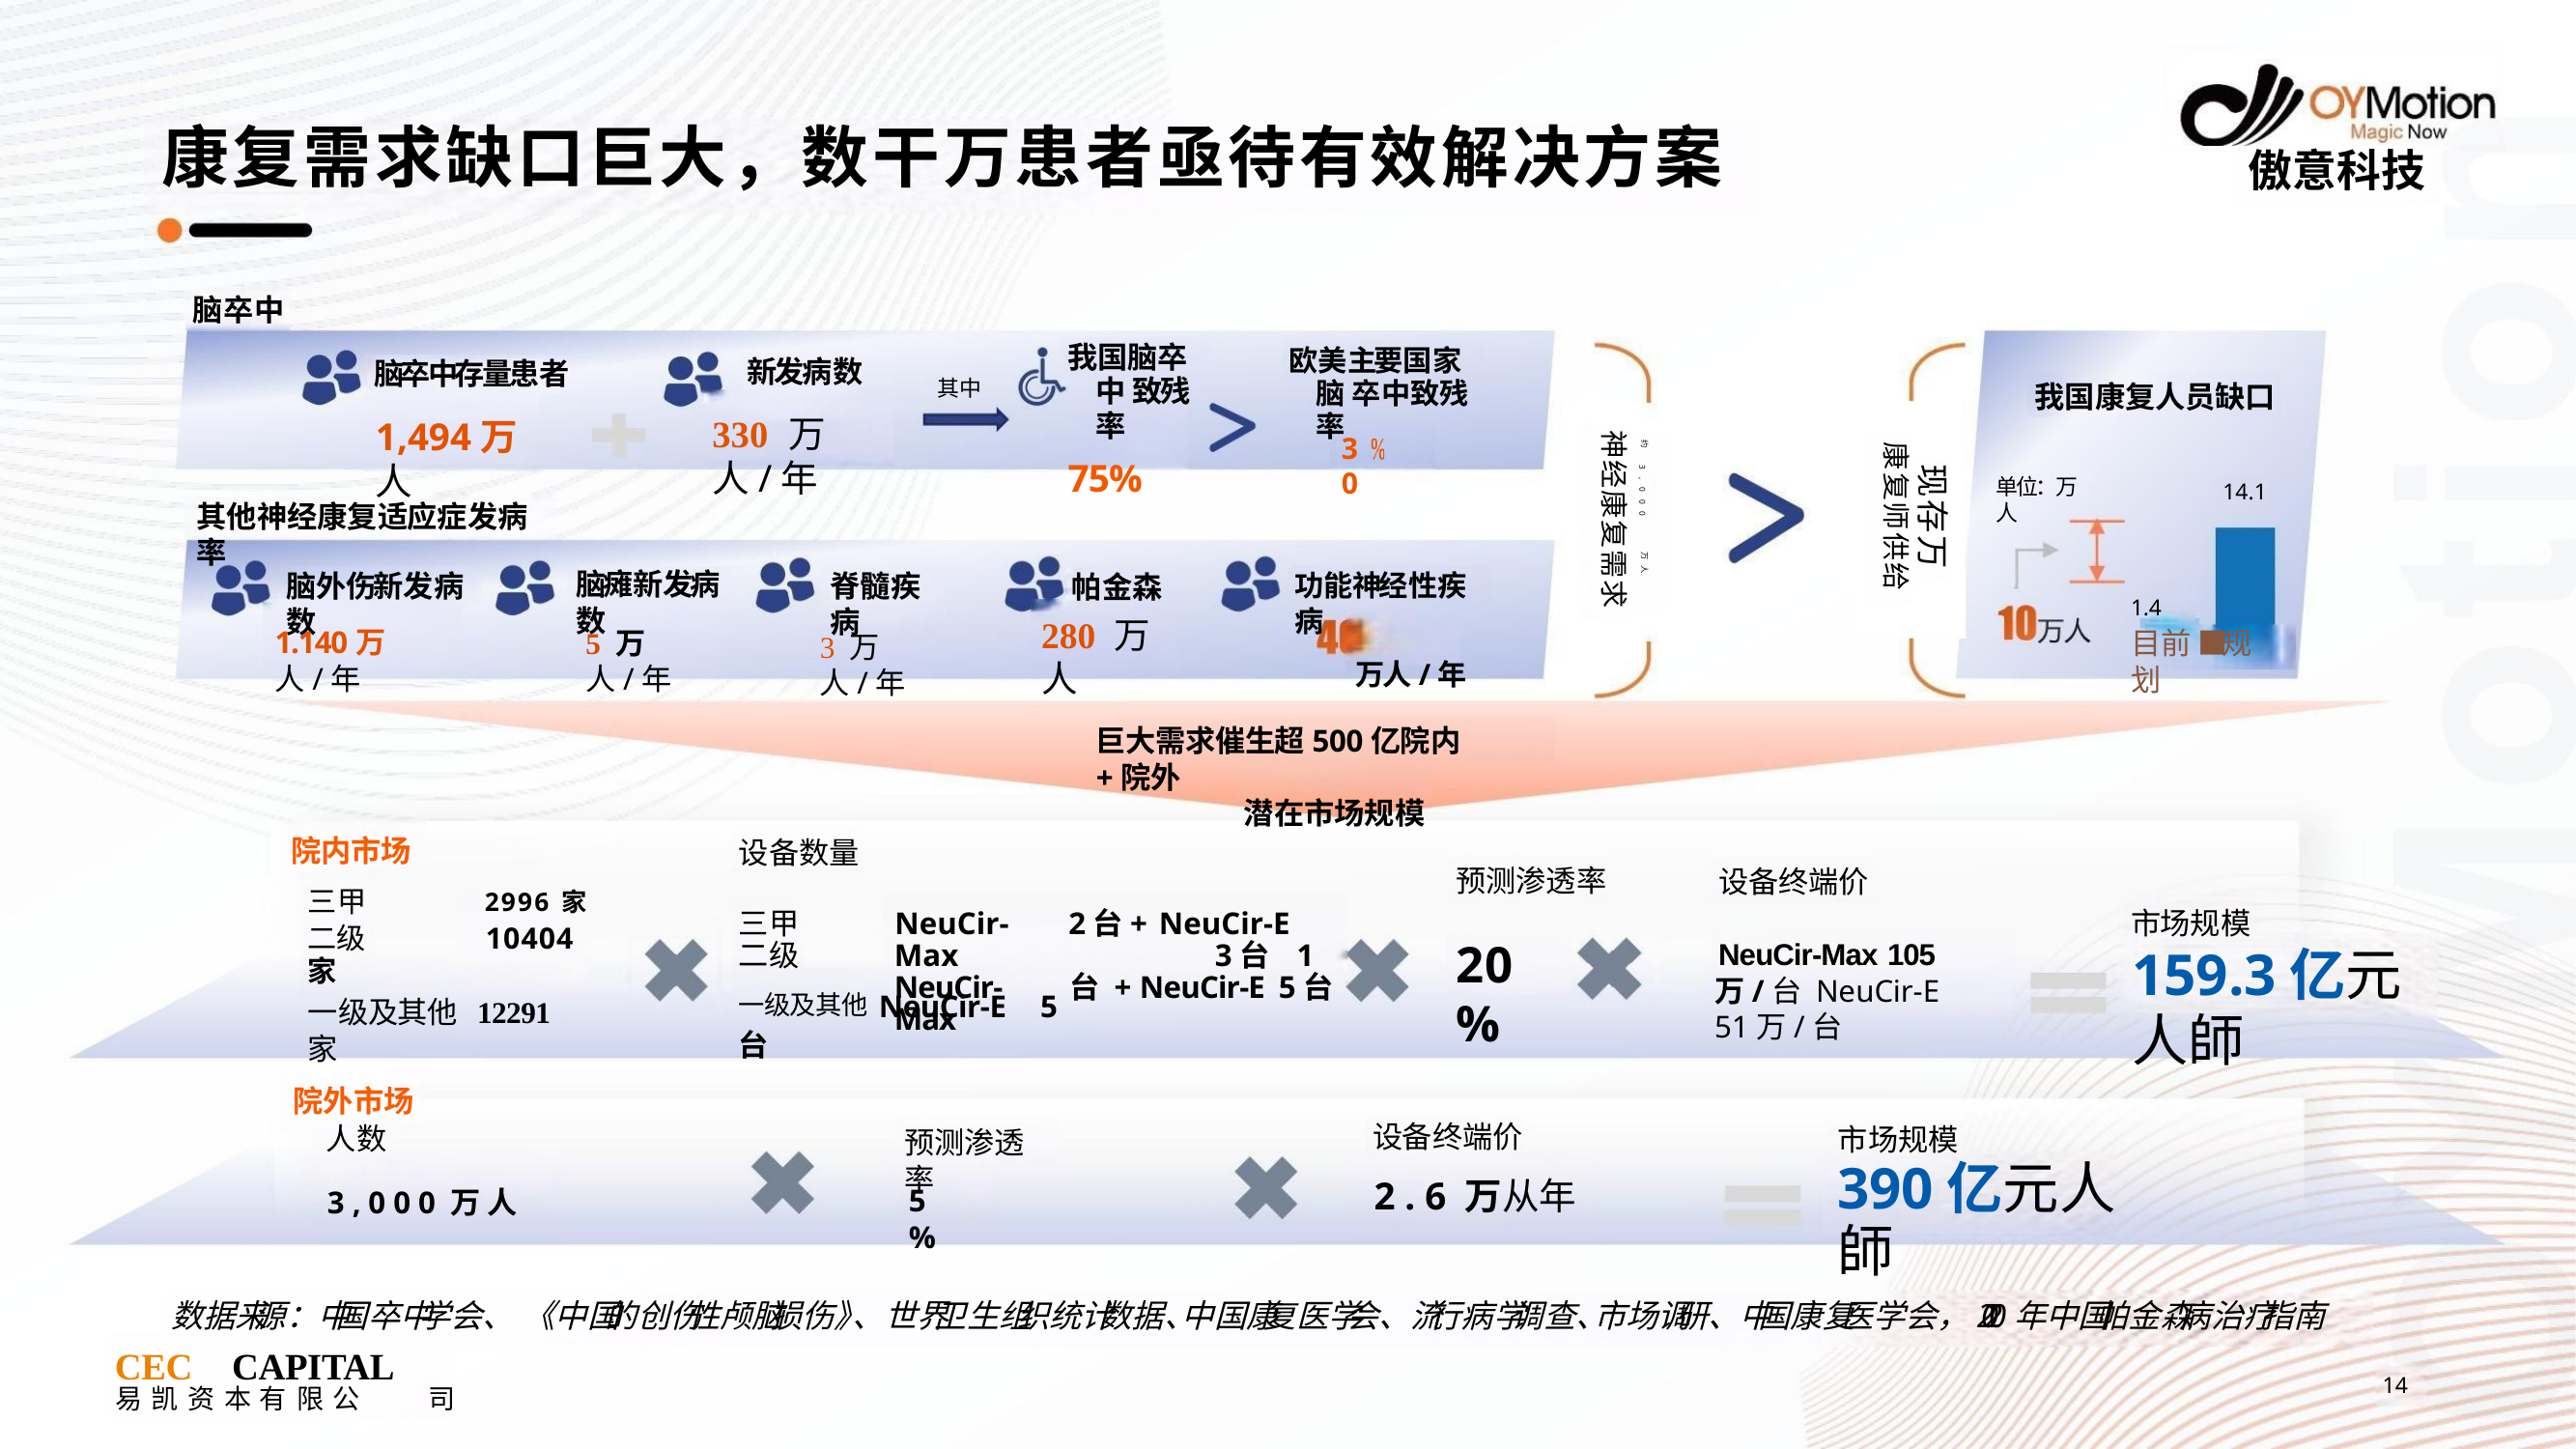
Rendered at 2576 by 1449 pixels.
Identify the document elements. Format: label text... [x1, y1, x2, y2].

text_box [0, 0, 2576, 1449]
text_box 14.1 [2221, 475, 2268, 504]
text_box 万 人 [1635, 550, 1648, 593]
text_box 脊髓疾病 [828, 564, 942, 626]
text_box [632, 923, 718, 1010]
text_box 1,494万人 [373, 411, 532, 496]
text_box 其他神经康复适应症发病率 [194, 496, 555, 570]
text_box 脑瘫新发病数 [574, 563, 746, 639]
text_box [1571, 923, 1655, 1005]
text_box 3 万人/年 [817, 626, 943, 701]
text_box 脑卒中 [190, 288, 288, 327]
title 康复需求缺口巨大，数干万患者亟待有效解决方案 [159, 112, 1733, 357]
text_box 巨大需求催生超500亿院内+院外 潜在市场规模 [1093, 720, 1516, 832]
text_box 我国康复人员缺口 [2032, 376, 2277, 414]
text_box 市场规模 159.3亿元人師 [2129, 903, 2444, 1073]
text_box 神经康复需求 [1588, 428, 1622, 611]
text_box 1.140万 人/年 [272, 621, 460, 696]
text_box 市场规模 390亿元人師 [1834, 1123, 2123, 1284]
text_box 单位：万人 [1994, 470, 2100, 526]
text_box 3 , 0 0 0 [1635, 462, 1648, 544]
text_box 脑卒中存量患者 [371, 353, 570, 391]
text_box 5 万 人/年 [583, 621, 718, 696]
text_box 功能神经性疾病 万人/年 [1291, 547, 1487, 692]
text_box 现存万 康复师供给 [1870, 440, 1941, 594]
text_box 傲意科技 [2246, 141, 2429, 196]
text_box [2378, 1375, 2409, 1402]
text_box 院内市场 三甲 2996家 二级 10404家 一级及其他 12291 家 [289, 809, 588, 1066]
text_box 新发病数 330 万人/年 [710, 334, 900, 499]
text_box 5% [906, 1179, 941, 1255]
text_box [2167, 50, 2500, 146]
text_box 脑外伤新发病数 [284, 565, 481, 639]
text_box 设备数量 [736, 832, 861, 870]
text_box 3 , 0 0 0 万 人 [325, 1180, 551, 1220]
text_box 预测渗透率 [902, 1122, 1055, 1197]
text_box 设备终端价 [1716, 861, 1871, 899]
text_box 1.4 目前 ■规划 [2129, 587, 2280, 697]
text_box 三甲 二级 [736, 901, 801, 970]
text_box 数据来源：中国卒中学会、 《中国的创伤性颅脑损伤》、世界卫生组织统计数据、中国康复医学会、流行病学调查、市场调研、中国康复医学会，2020年中国帕金森病治疗指南 CEC CAPITAL [112, 1286, 2382, 1388]
text_box NeuCir-Max 105万/台 NeuCir-E 51万/台 [1713, 933, 2012, 1044]
text_box 20% [1454, 931, 1531, 1053]
text_box 帕金森 280 万人 [1039, 559, 1185, 700]
text_box 约 [1635, 438, 1648, 457]
text_box 易 凯 资 本 有 限 公 司 [113, 1388, 457, 1415]
text_box 预测渗透率 [1454, 859, 1608, 898]
text_box NeuCir-Max NeuCir-Max [892, 901, 1044, 970]
text_box 我国脑卒中 致残率 75% [1065, 334, 1212, 499]
text_box 其中 [935, 371, 983, 401]
text_box 院外市场 人数 [291, 1080, 418, 1156]
text_box 设备终端价 2 . 6 万从年 [1371, 1099, 1581, 1218]
text_box 2台+ NeuCir-E 3台 1台 + NeuCir-E 5台 [1066, 901, 1335, 1005]
text_box 30 [1339, 428, 1373, 500]
text_box 欧美主要国家脑 卒中致残率 [1287, 339, 1483, 442]
text_box [1371, 438, 1385, 460]
text_box 一级及其他NeuCir-E 5台 [730, 970, 1084, 1063]
